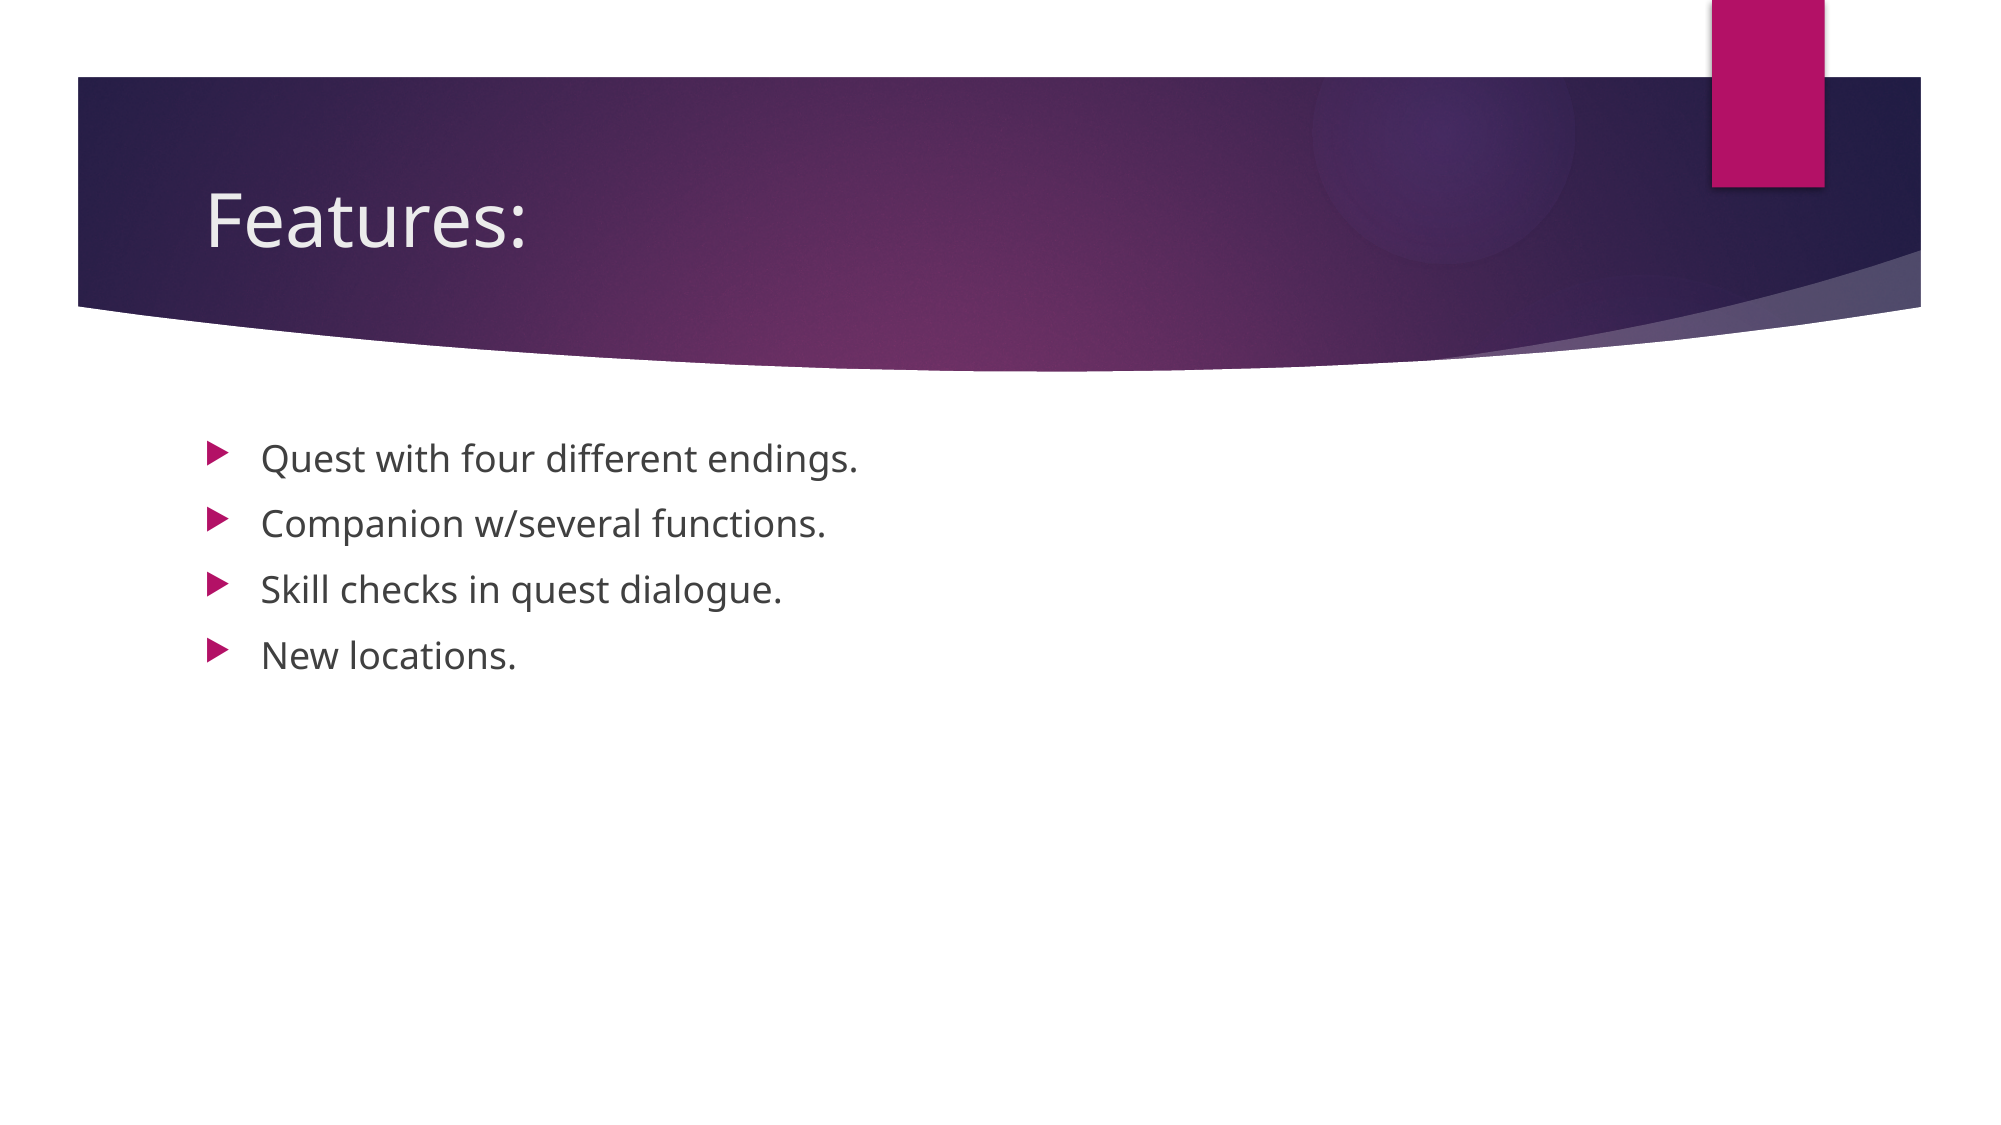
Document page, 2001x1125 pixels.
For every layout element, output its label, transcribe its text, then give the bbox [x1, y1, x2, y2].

list Quest with four different endings. Companion w/several functions. Skill checks in quest dialogue. New locations. [189, 427, 1638, 988]
title Features: [189, 159, 1627, 276]
